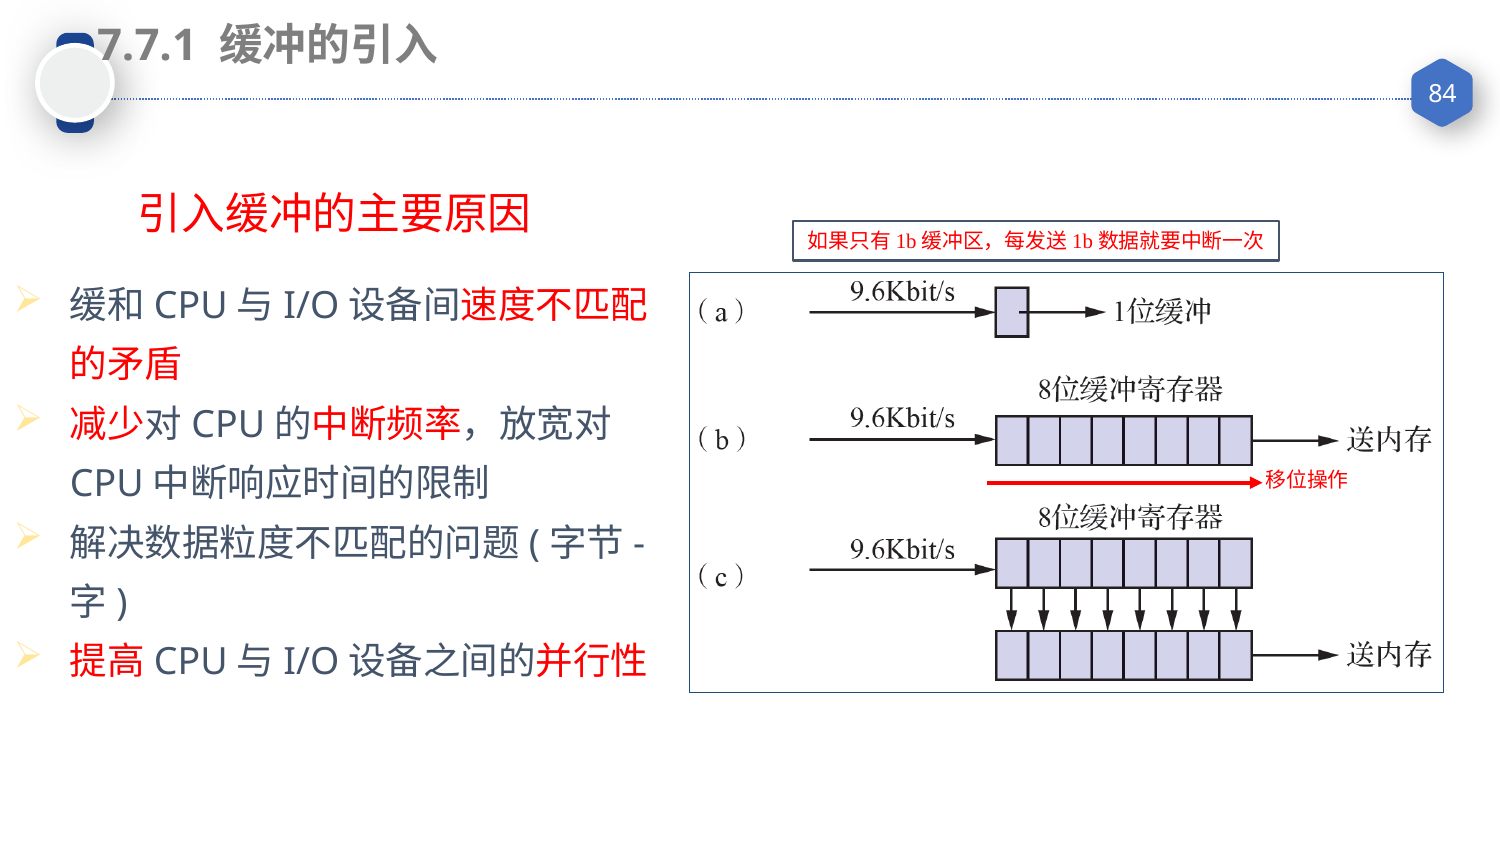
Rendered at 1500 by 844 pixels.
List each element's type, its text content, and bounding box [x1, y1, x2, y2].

text_box 引入缓冲的主要原因 [126, 164, 1284, 260]
text_box 缓和CPU与I/O设备间速度不匹配的矛盾 减少对CPU的中断频率，放宽对CPU中断响应时间的限制 解决数据粒度不匹配的问题(字节-字) 提高CPU与I/O设备之间的并行性 [2, 261, 690, 742]
picture [689, 272, 1444, 693]
text_box 7.7.1 缓冲的引入 [82, 9, 947, 77]
text_box 如果只有1b缓冲区，每发送1b数据就要中断一次 [793, 220, 1279, 261]
